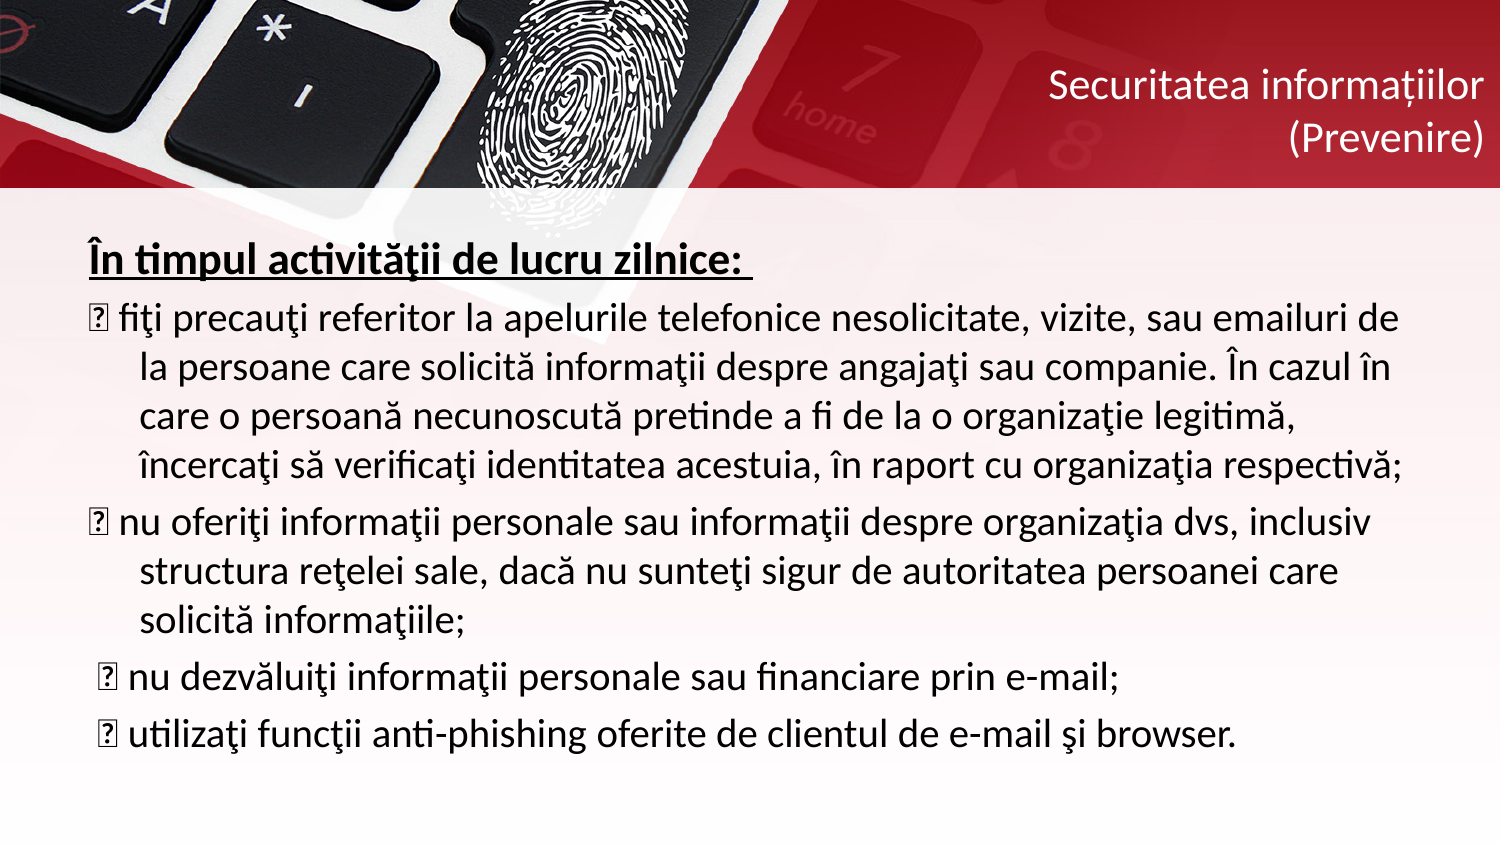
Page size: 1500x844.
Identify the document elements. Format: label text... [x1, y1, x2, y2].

title Securitatea informațiilor (Prevenire) [147, 47, 1500, 170]
list În timpul activităţii de lucru zilnice:  fiţi precauţi referitor la apelurile telefonice nesolicitate, vizite, sau emailuri de la persoane care solicită informaţii despre angajaţi sau companie. În cazul în care o persoană necunoscută pretinde a fi de la o organizaţie legitimă, încercaţi să verificaţi identitatea acestuia, în raport cu organizaţia respectivă;  nu oferiţi informaţii personale sau informaţii despre organizaţia dvs, inclusiv structura reţelei sale, dacă nu sunteţi sigur de autoritatea persoanei care solicită informaţiile;  nu dezvăluiţi informaţii personale sau financiare prin e-mail;  utilizaţi funcţii anti-phishing oferite de clientul de e-mail şi browser. [73, 221, 1427, 773]
picture [0, 0, 1500, 844]
